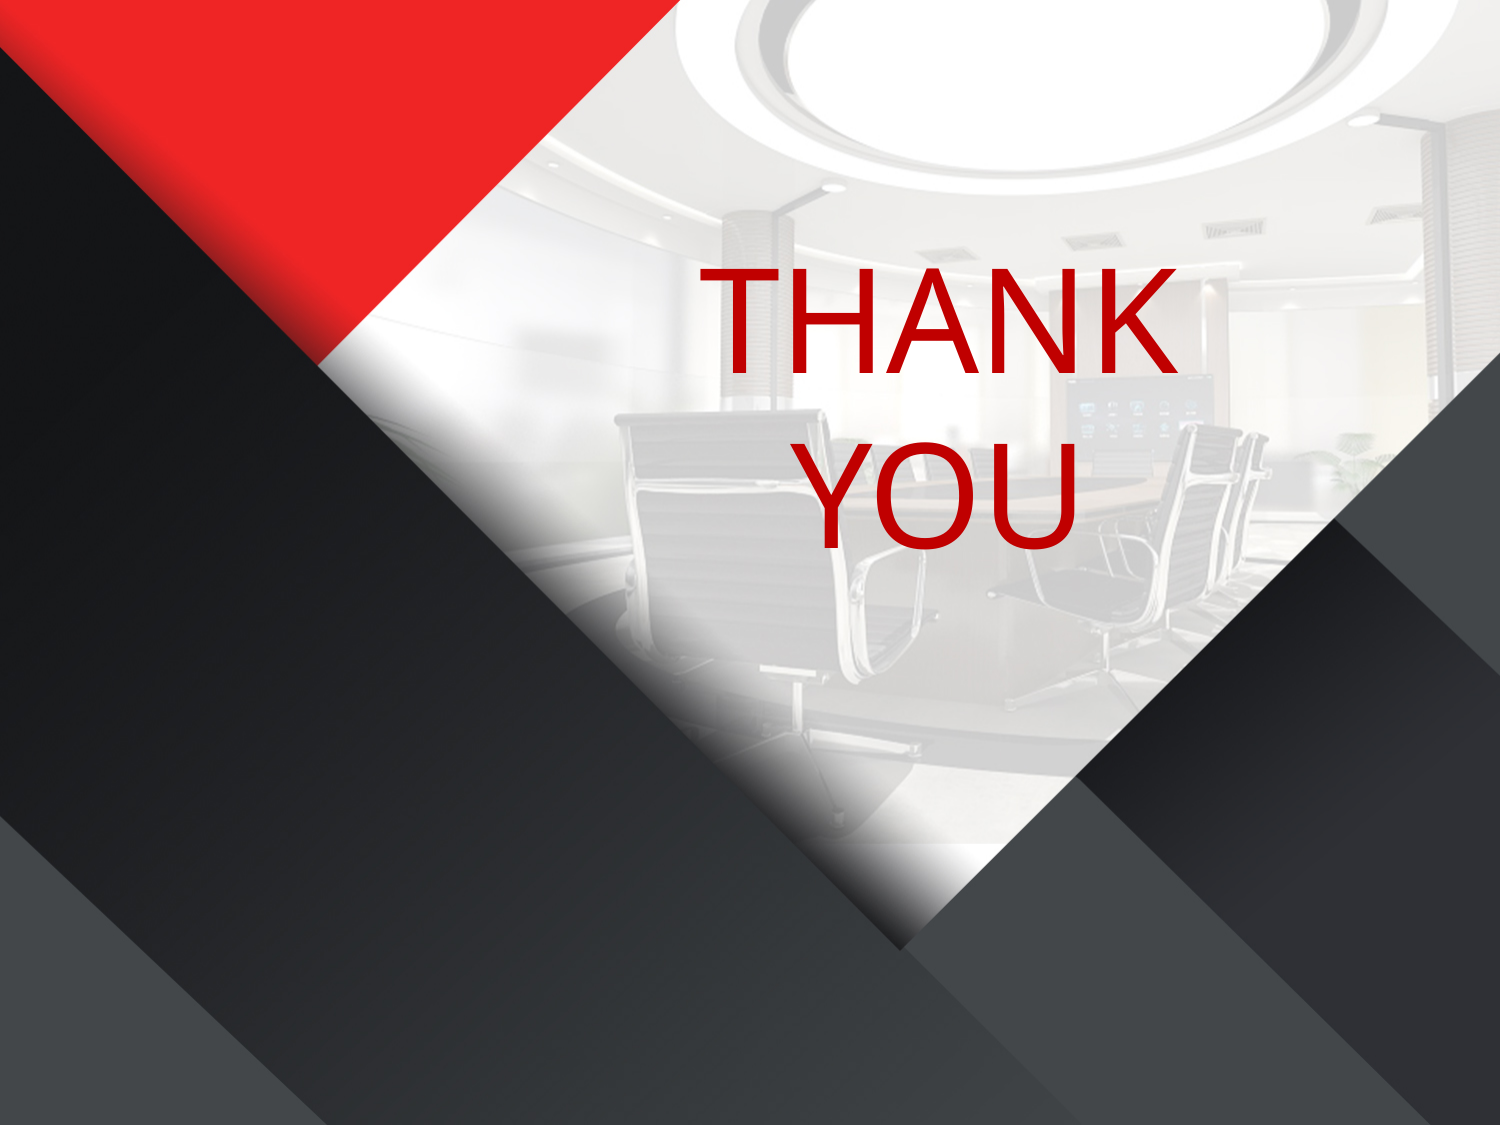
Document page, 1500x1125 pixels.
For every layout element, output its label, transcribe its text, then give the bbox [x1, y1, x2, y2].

title THANK YOU [501, 219, 1377, 623]
picture [0, 0, 1500, 1125]
